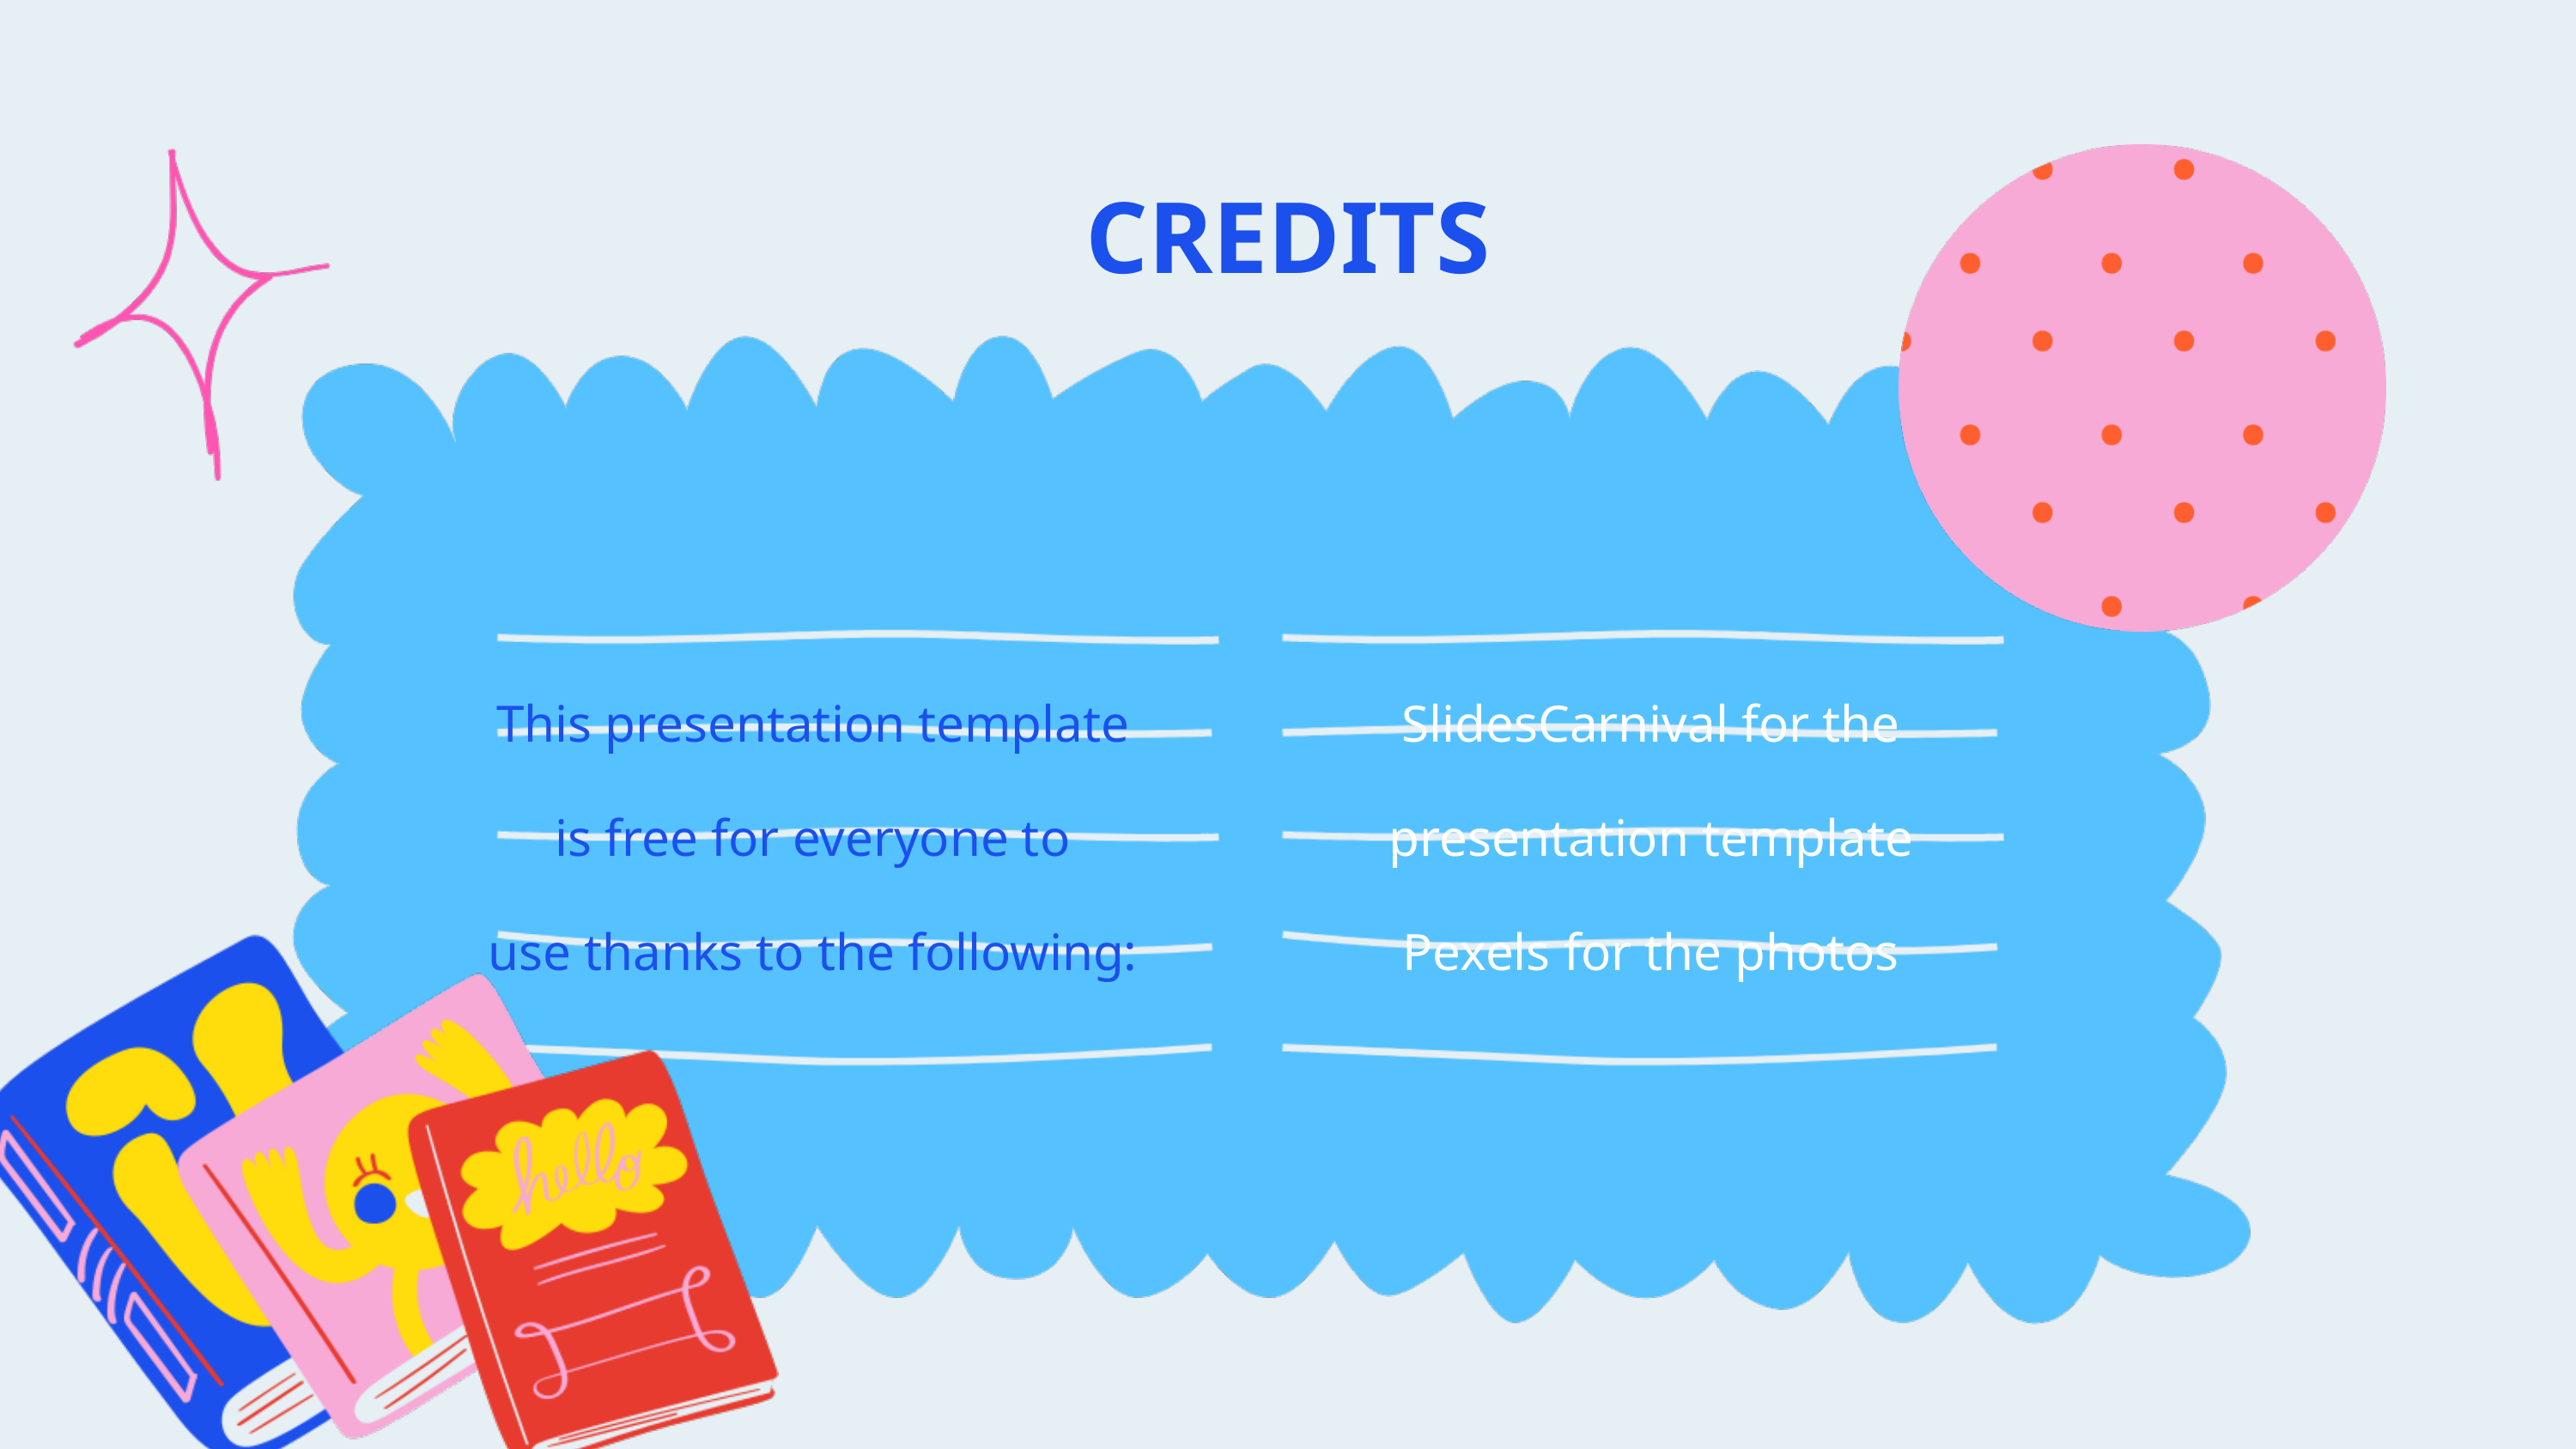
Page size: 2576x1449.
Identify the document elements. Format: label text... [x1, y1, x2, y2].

text_box CREDITS [731, 131, 1845, 294]
picture [0, 133, 2386, 1449]
